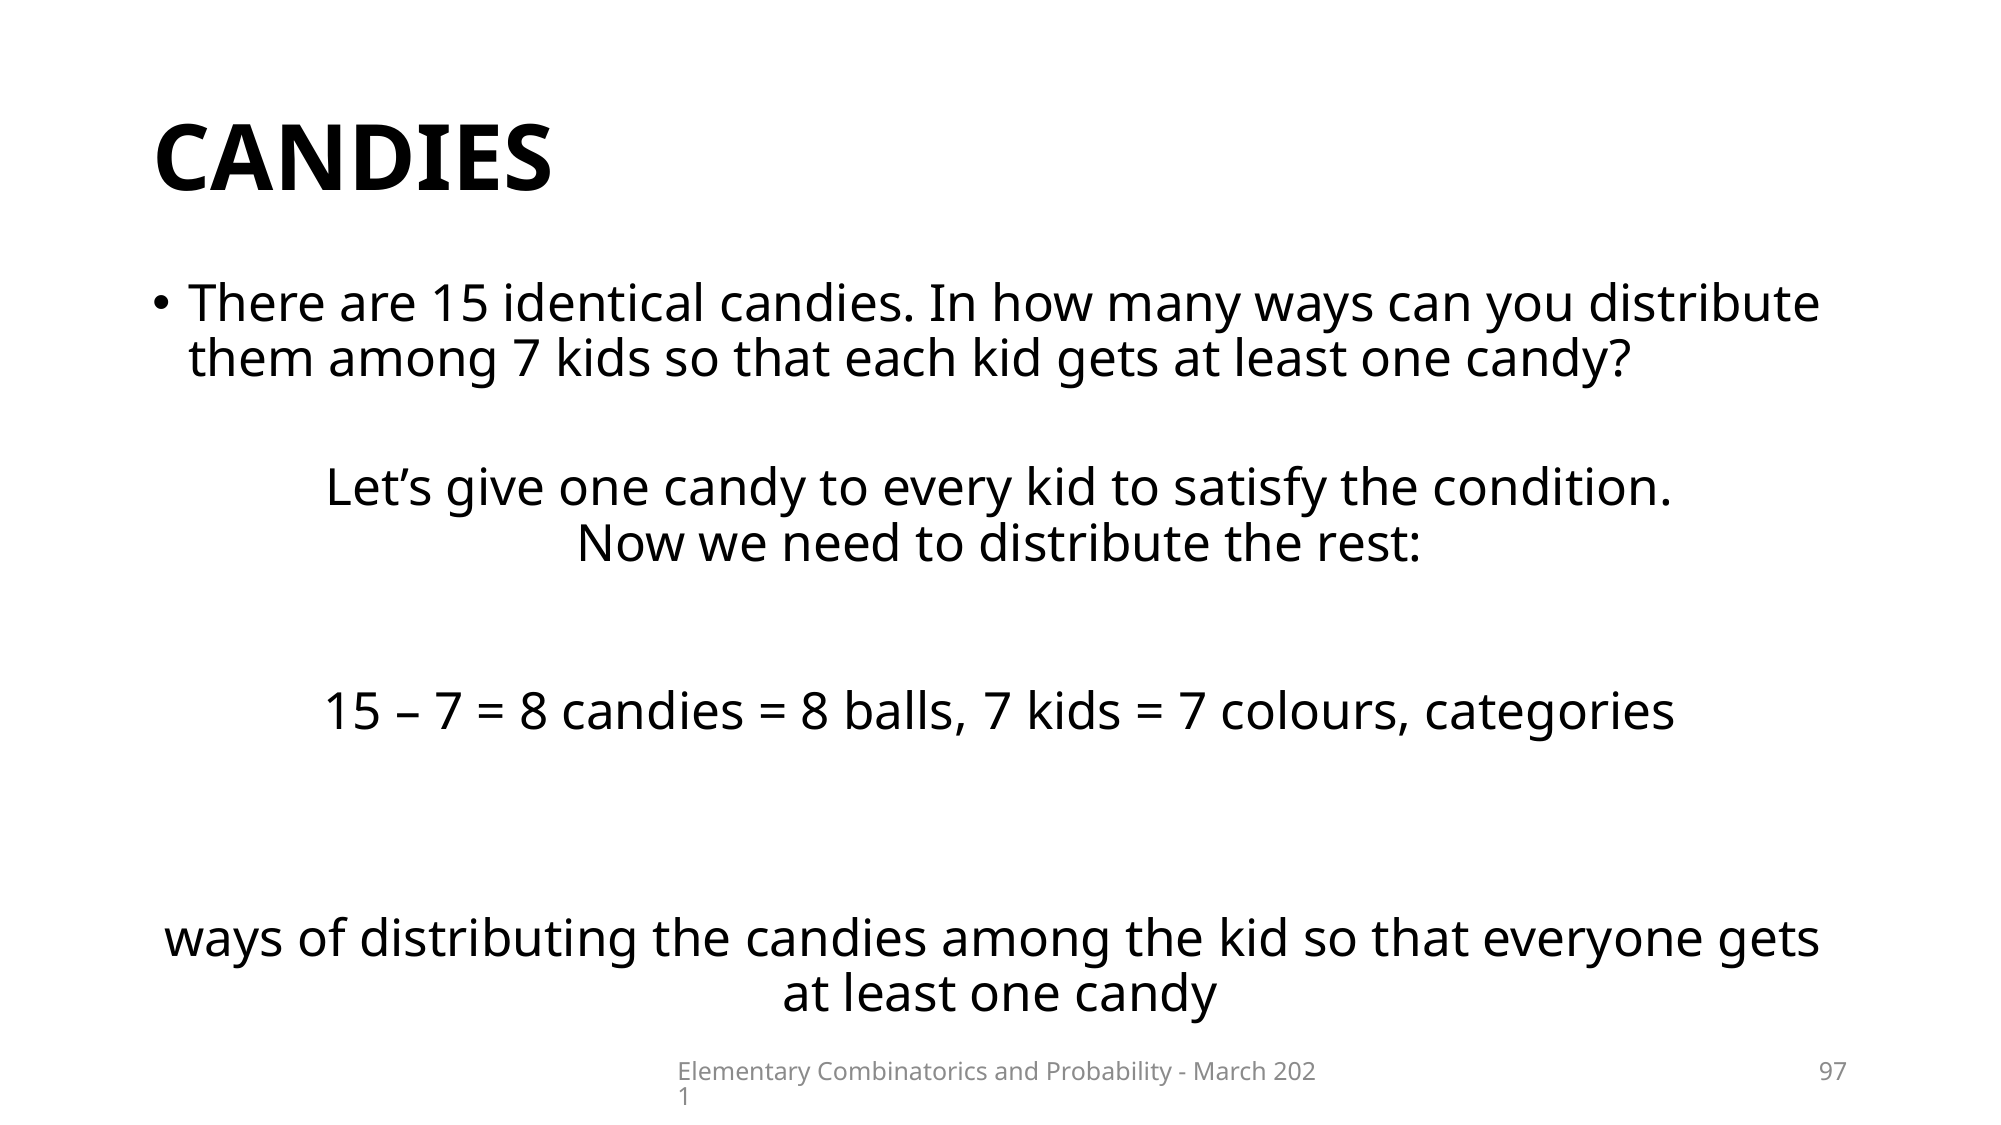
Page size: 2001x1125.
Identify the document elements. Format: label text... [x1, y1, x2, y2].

slide_number 97 [1412, 1042, 1863, 1103]
footer Elementary Combinatorics and Probability - March 2021 [662, 1042, 1338, 1103]
title candies [137, 52, 1863, 270]
